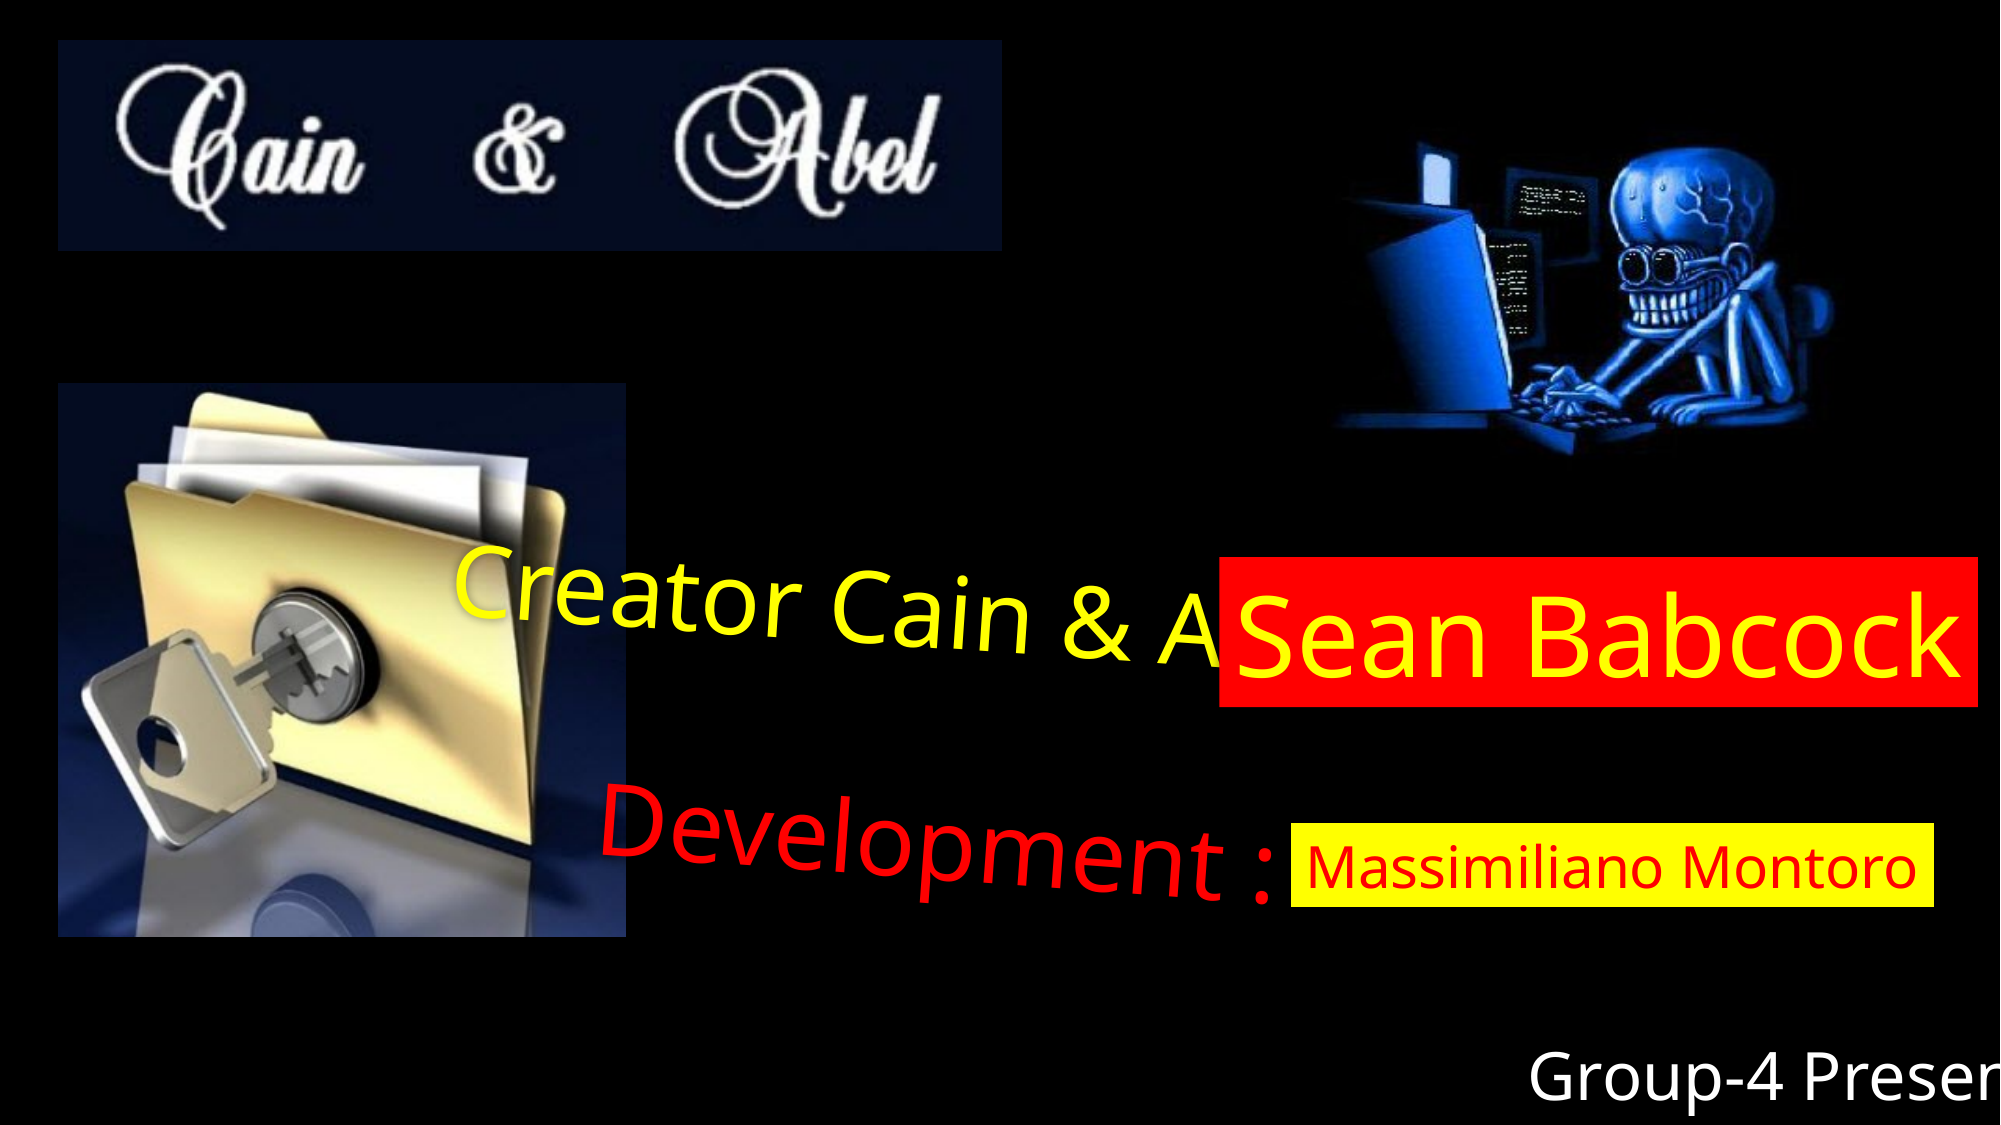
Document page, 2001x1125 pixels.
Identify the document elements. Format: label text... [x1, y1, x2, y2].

picture [1327, 58, 1845, 503]
picture [58, 40, 1002, 251]
text_box Development : [626, 749, 1298, 934]
text_box Creator Cain & Abel [626, 519, 1212, 696]
text_box Sean Babcock [1219, 557, 1978, 708]
text_box Group-4 Present [1512, 1026, 2000, 1122]
picture [58, 382, 626, 937]
text_box Massimiliano Montoro [1290, 822, 1935, 908]
